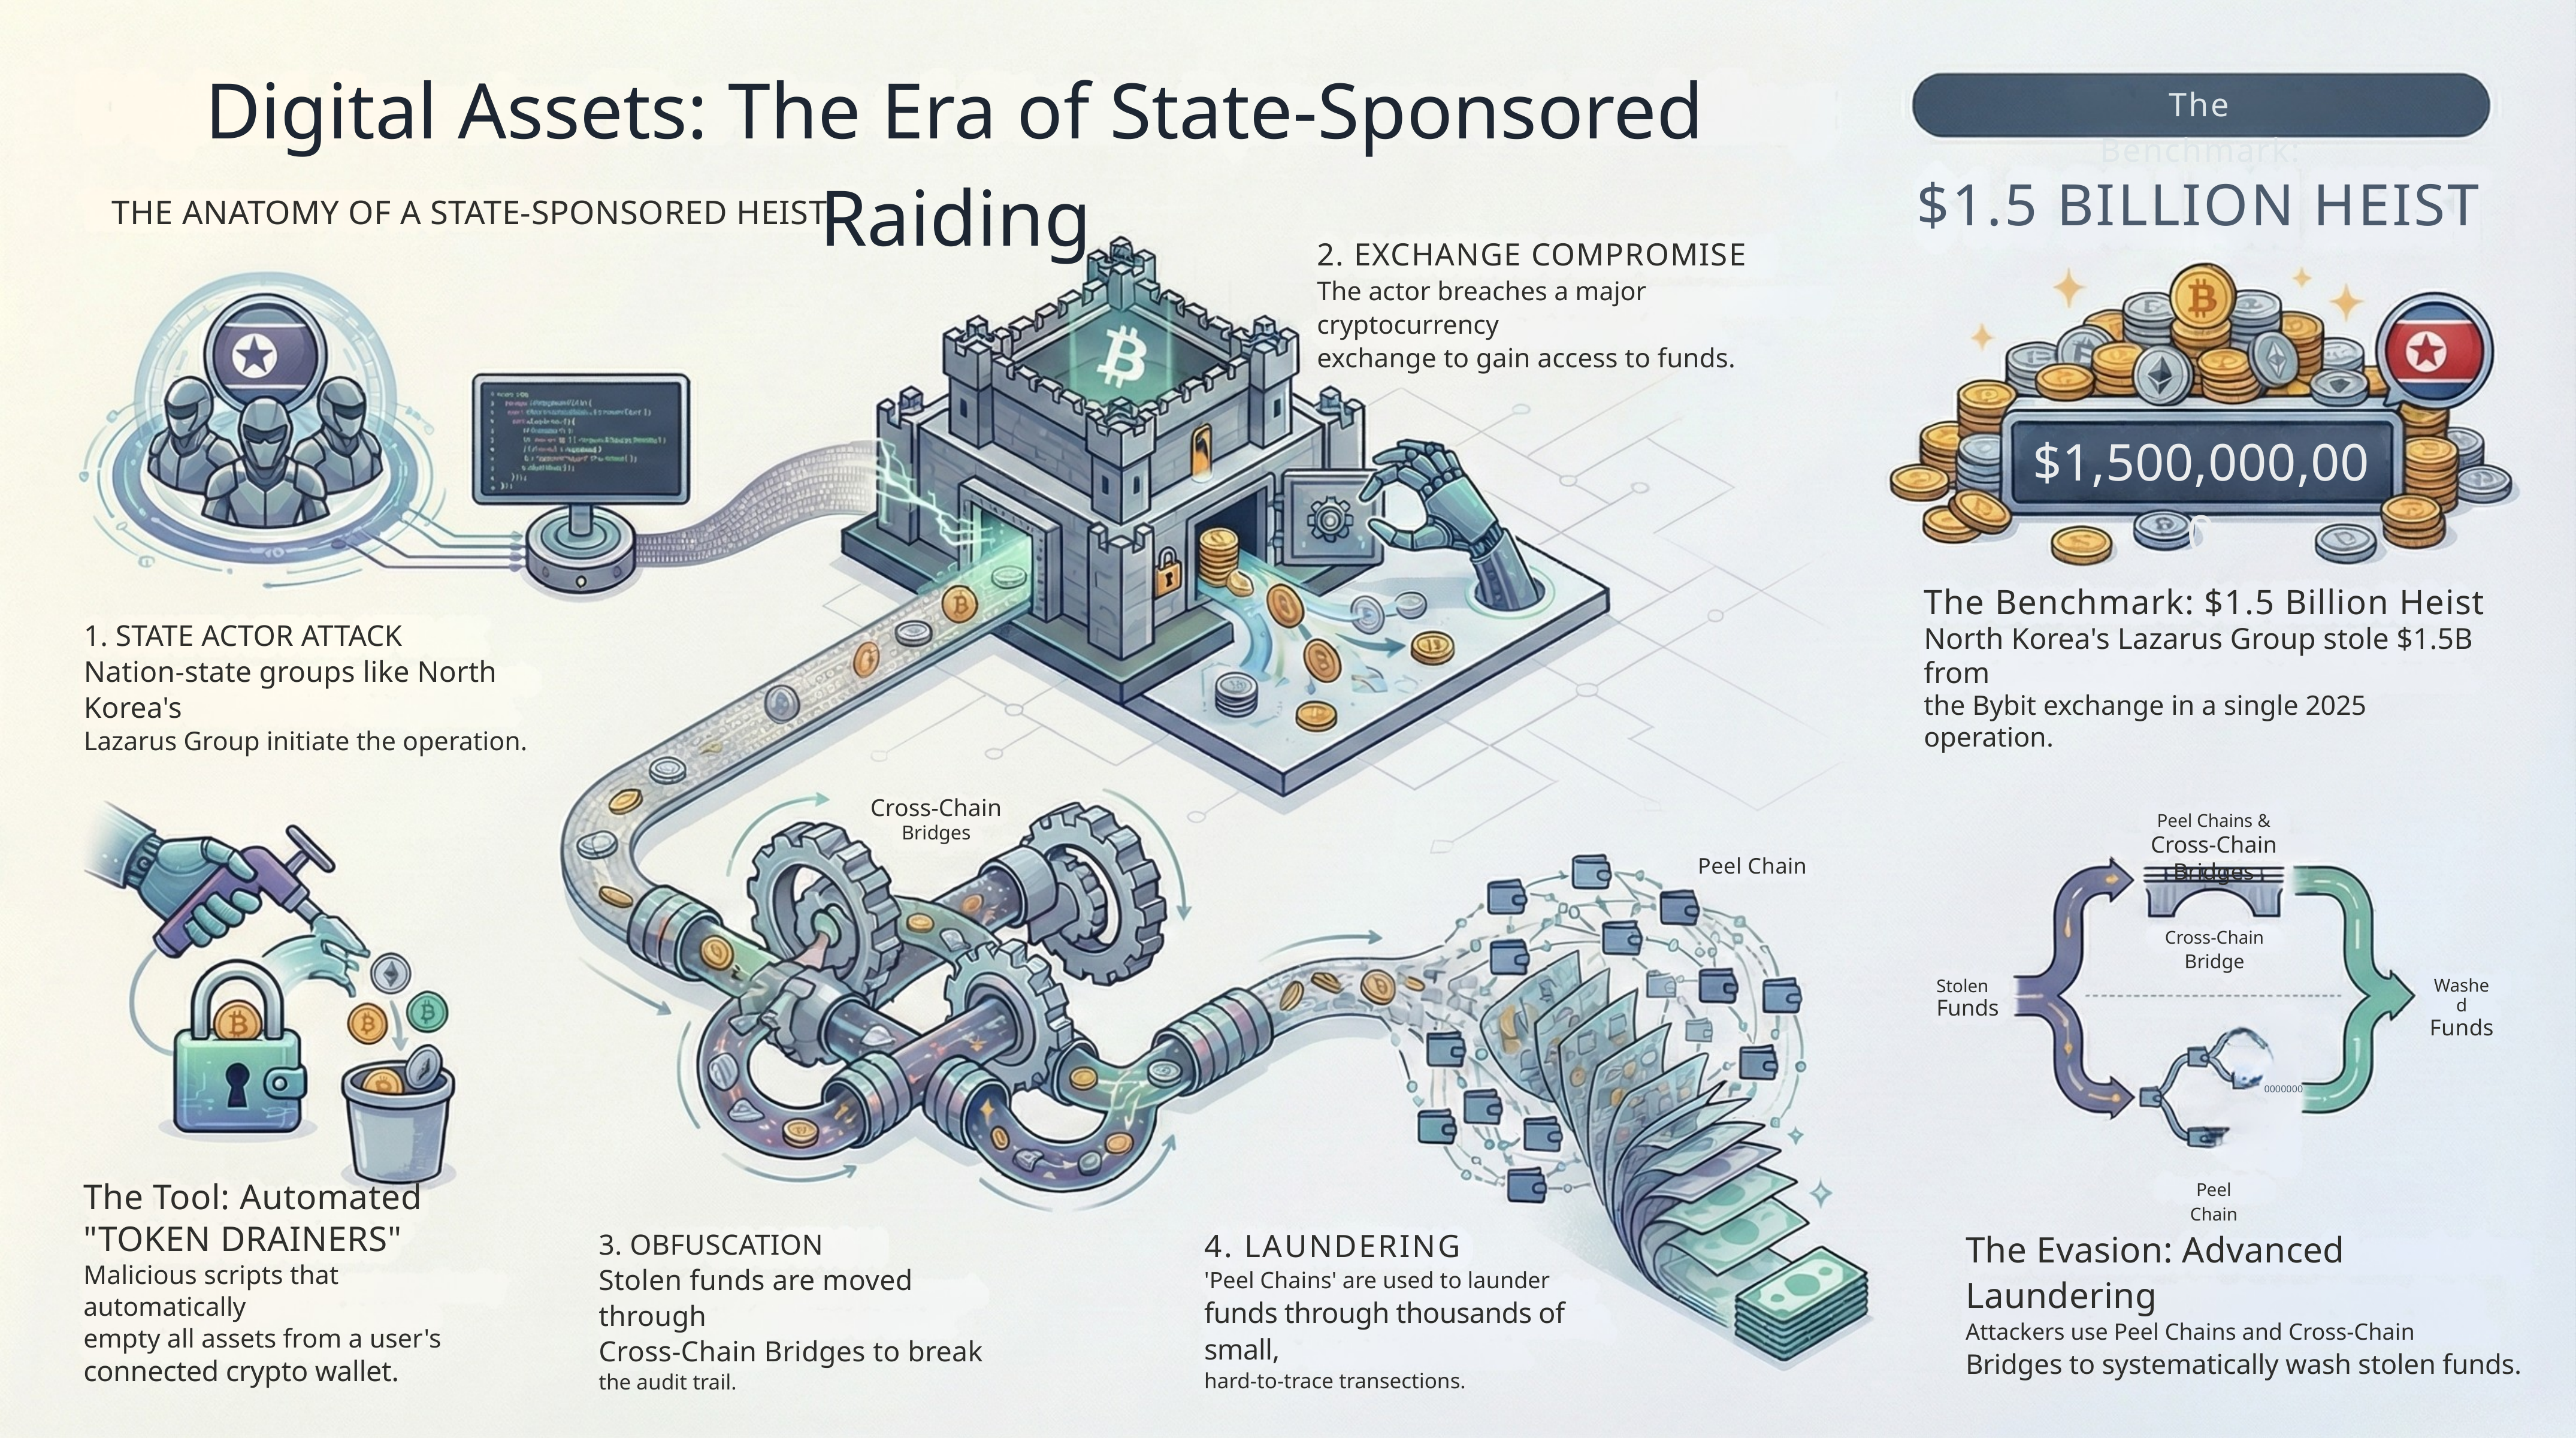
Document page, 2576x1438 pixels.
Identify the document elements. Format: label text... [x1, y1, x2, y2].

text_box The Evasion: Advanced Laundering Attackers use Peel Chains and Cross-Chain Bridges to systematically wash stolen funds. [1966, 1224, 2529, 1380]
text_box 3. OBFUSCATION Stolen funds are moved through Cross-Chain Bridges to break the audit trail. [598, 1225, 1005, 1394]
text_box THE ANATOMY OF A STATE-SPONSORED HEIST [82, 185, 858, 231]
text_box $1.5 BILLION HEIST [1910, 156, 2487, 237]
text_box Cross-Chain Bridge [2164, 924, 2264, 973]
text_box Washed Funds [2429, 975, 2495, 1040]
text_box 1. STATE ACTOR ATTACK Nation-state groups like North Korea's Lazarus Group initiate the operation. [83, 615, 576, 756]
text_box The Tool: Automated "TOKEN DRAINERS" Malicious scripts that automatically empty all assets from a user's connected crypto wallet. [83, 1174, 485, 1388]
text_box Stolen Funds [1936, 976, 2000, 1020]
text_box 0000000 [2264, 1081, 2303, 1095]
text_box The Benchmark: $1.5 Billion Heist North Korea's Lazarus Group stole $1.5B from the Bybit exchange in a single 2025 operation. [1924, 581, 2496, 753]
text_box 4. LAUNDERING 'Peel Chains' are used to launder funds through thousands of small, hard-to-trace transections. [1204, 1223, 1616, 1393]
text_box $1,500,000,000 [2021, 419, 2383, 563]
text_box Peel Chain [2172, 1174, 2255, 1224]
text_box Digital Assets: The Era of State-Sponsored Raiding [81, 47, 1830, 261]
text_box Peel Chains & Cross-Chain Bridges [2110, 809, 2317, 885]
text_box [0, 0, 2576, 1438]
text_box Peel Chain [1697, 848, 1808, 879]
text_box 2. EXCHANGE COMPROMISE The actor breaches a major cryptocurrency exchange to gain access to funds. [1317, 232, 1805, 373]
text_box Cross-Chain Bridges [869, 793, 1003, 844]
text_box The Benchmark: [2066, 77, 2334, 156]
